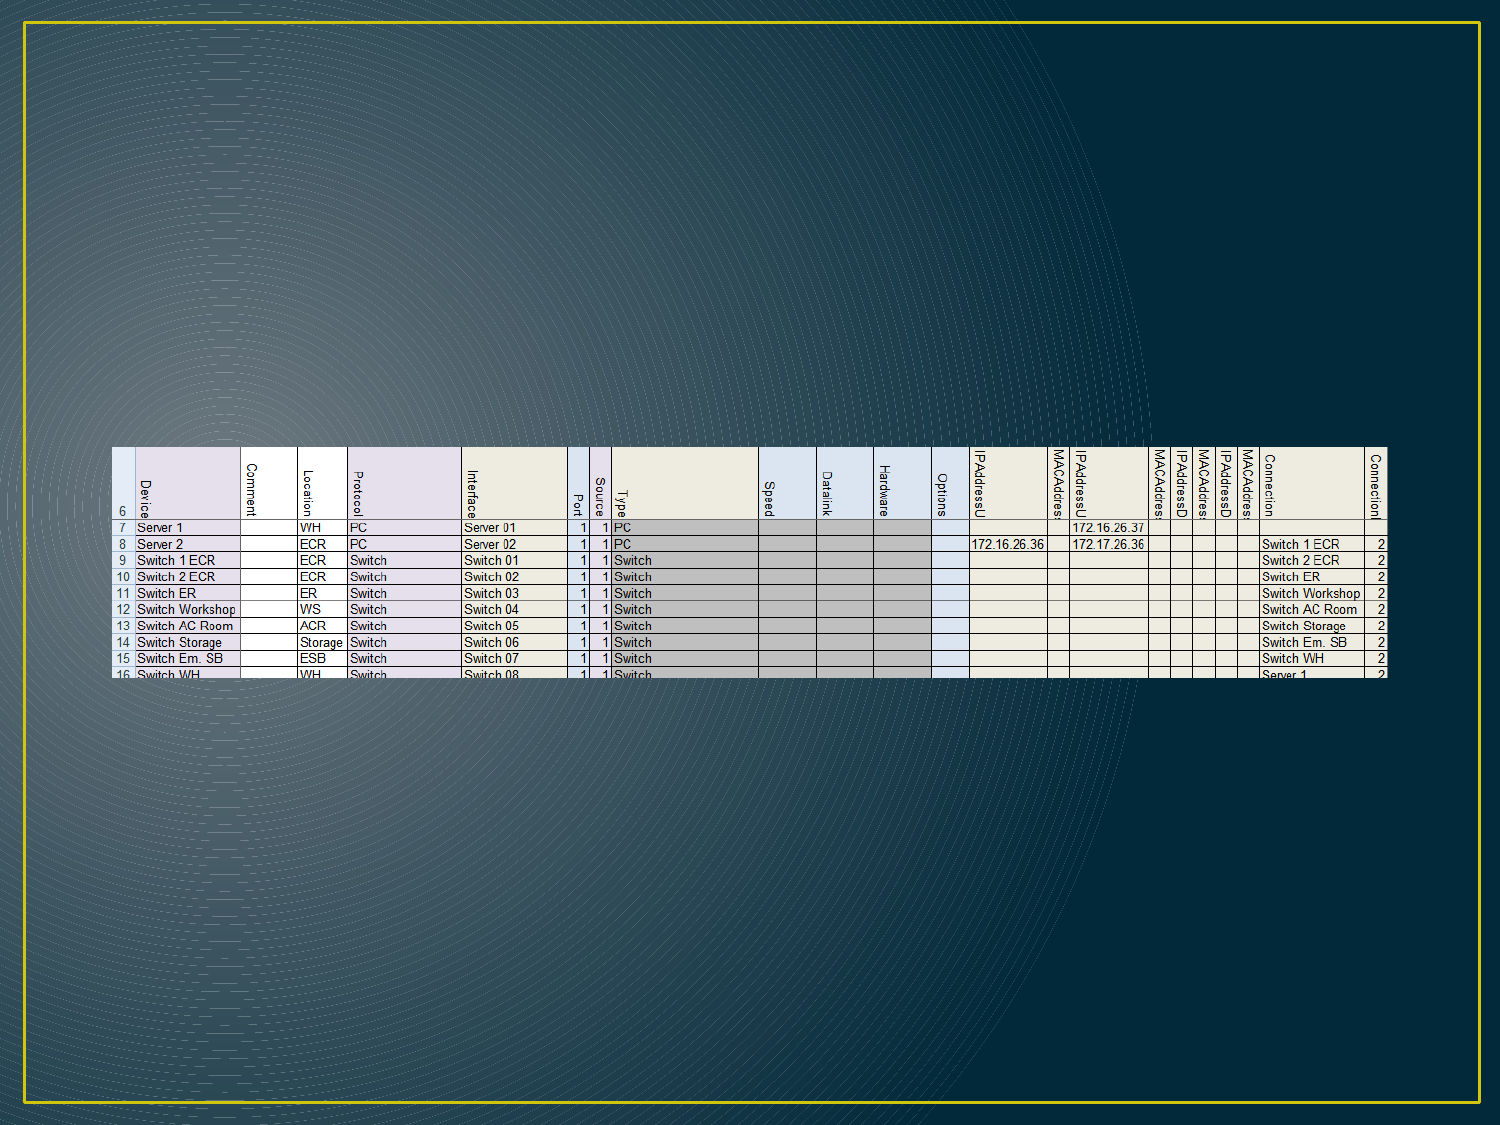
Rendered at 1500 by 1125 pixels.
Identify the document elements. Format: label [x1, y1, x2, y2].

picture [112, 441, 1387, 678]
picture [1102, 684, 1110, 693]
